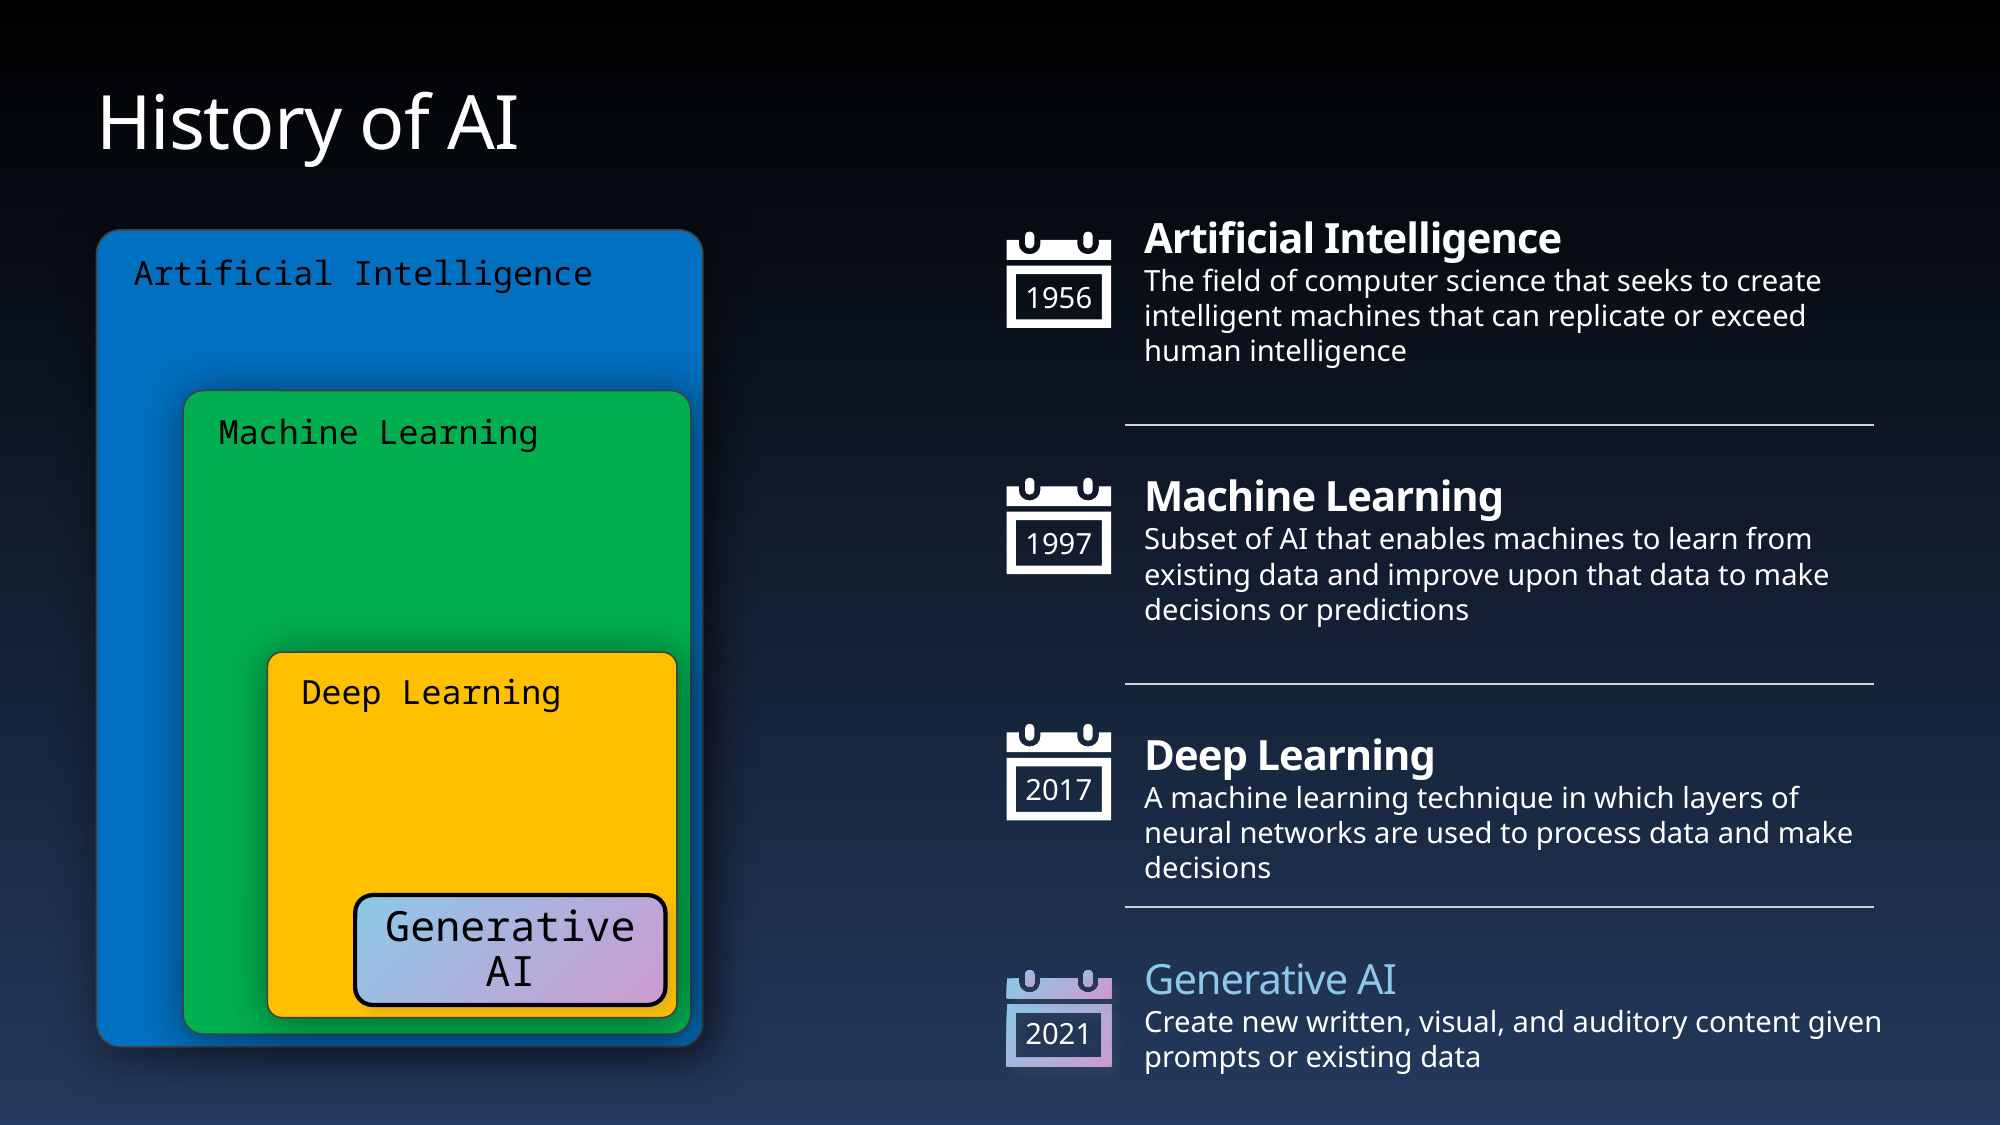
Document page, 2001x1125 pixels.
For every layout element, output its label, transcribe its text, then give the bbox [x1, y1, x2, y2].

text_box Artificial Intelligence The field of computer science that seeks to create intelligent machines that can replicate or exceed human intelligence [1129, 209, 1904, 375]
text_box Deep Learning A machine learning technique in which layers of neural networks are used to process data and make decisions [1129, 727, 1904, 892]
text_box Artificial Intelligence [95, 229, 704, 1048]
text_box Machine Learning [182, 389, 692, 1035]
text_box Generative AI [355, 895, 666, 1006]
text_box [1006, 723, 1112, 821]
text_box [1006, 477, 1112, 575]
text_box Deep Learning [266, 651, 678, 1019]
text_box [1006, 969, 1112, 1067]
text_box Generative AI Create new written, visual, and auditory content given prompts or existing data [1129, 950, 1904, 1081]
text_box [1006, 231, 1112, 329]
text_box Machine Learning Subset of AI that enables machines to learn from existing data and improve upon that data to make decisions or predictions [1129, 468, 1904, 634]
title History of AI [96, 75, 1904, 166]
